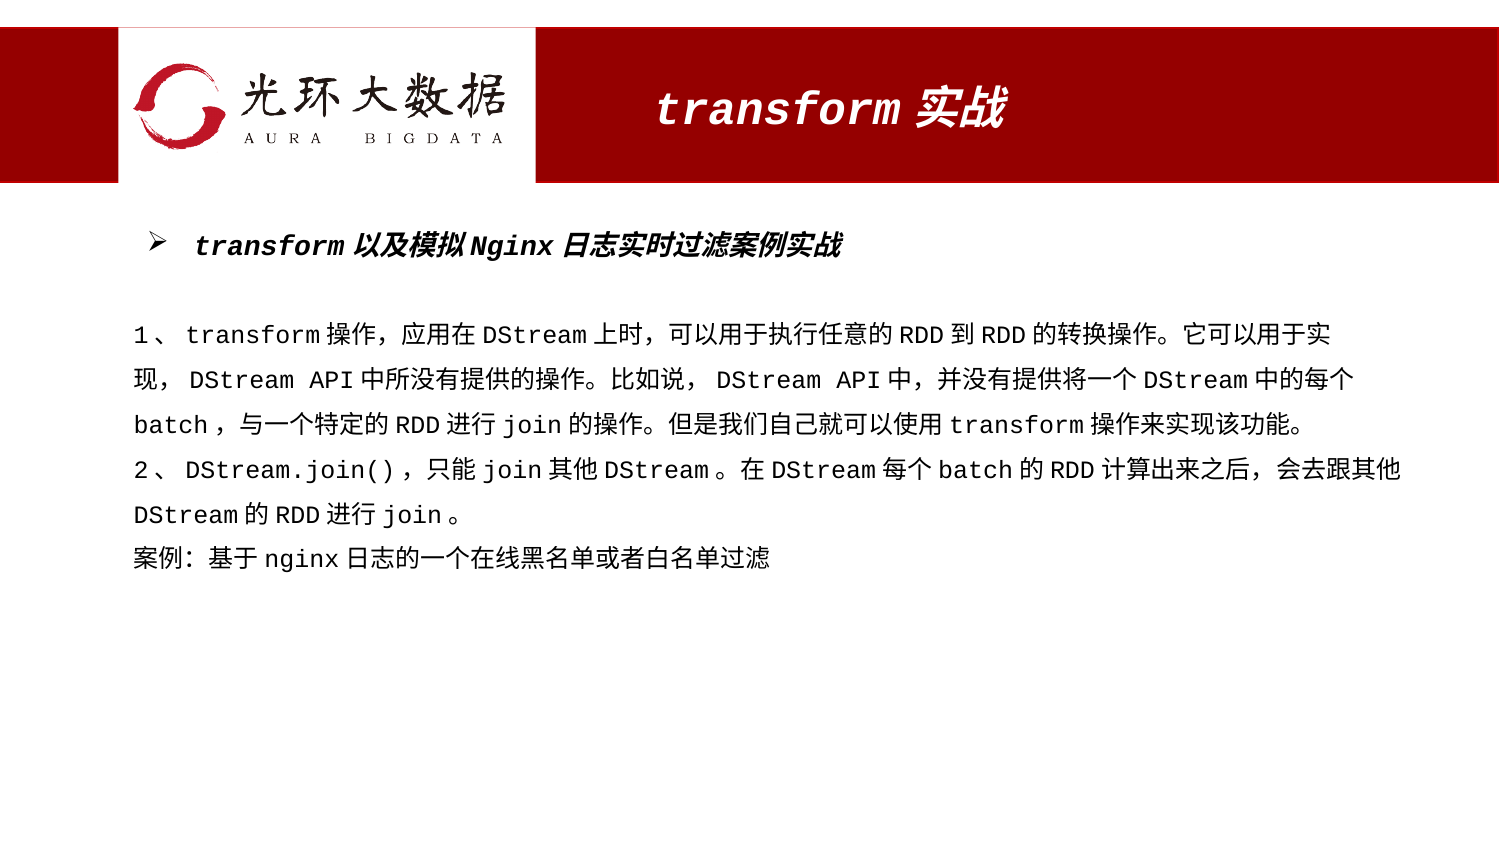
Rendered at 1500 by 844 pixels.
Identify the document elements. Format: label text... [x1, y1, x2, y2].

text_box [0, 27, 1499, 186]
list 1、transform操作，应用在DStream上时，可以用于执行任意的RDD到RDD的转换操作。它可以用于实现，DStream API中所没有提供的操作。比如说，DStream API中，并没有提供将一个DStream中的每个batch，与一个特定的RDD进行join的操作。但是我们自己就可以使用transform操作来实现该功能。 2、DStream.join()，只能join其他DStream。在DStream每个batch的RDD计算出来之后，会去跟其他DStream的RDD进行join。 案例：基于nginx日志的一个在线黑名单或者白名单过滤 [118, 296, 1475, 669]
text_box transform以及模拟Nginx日志实时过滤案例实战 [132, 220, 973, 269]
